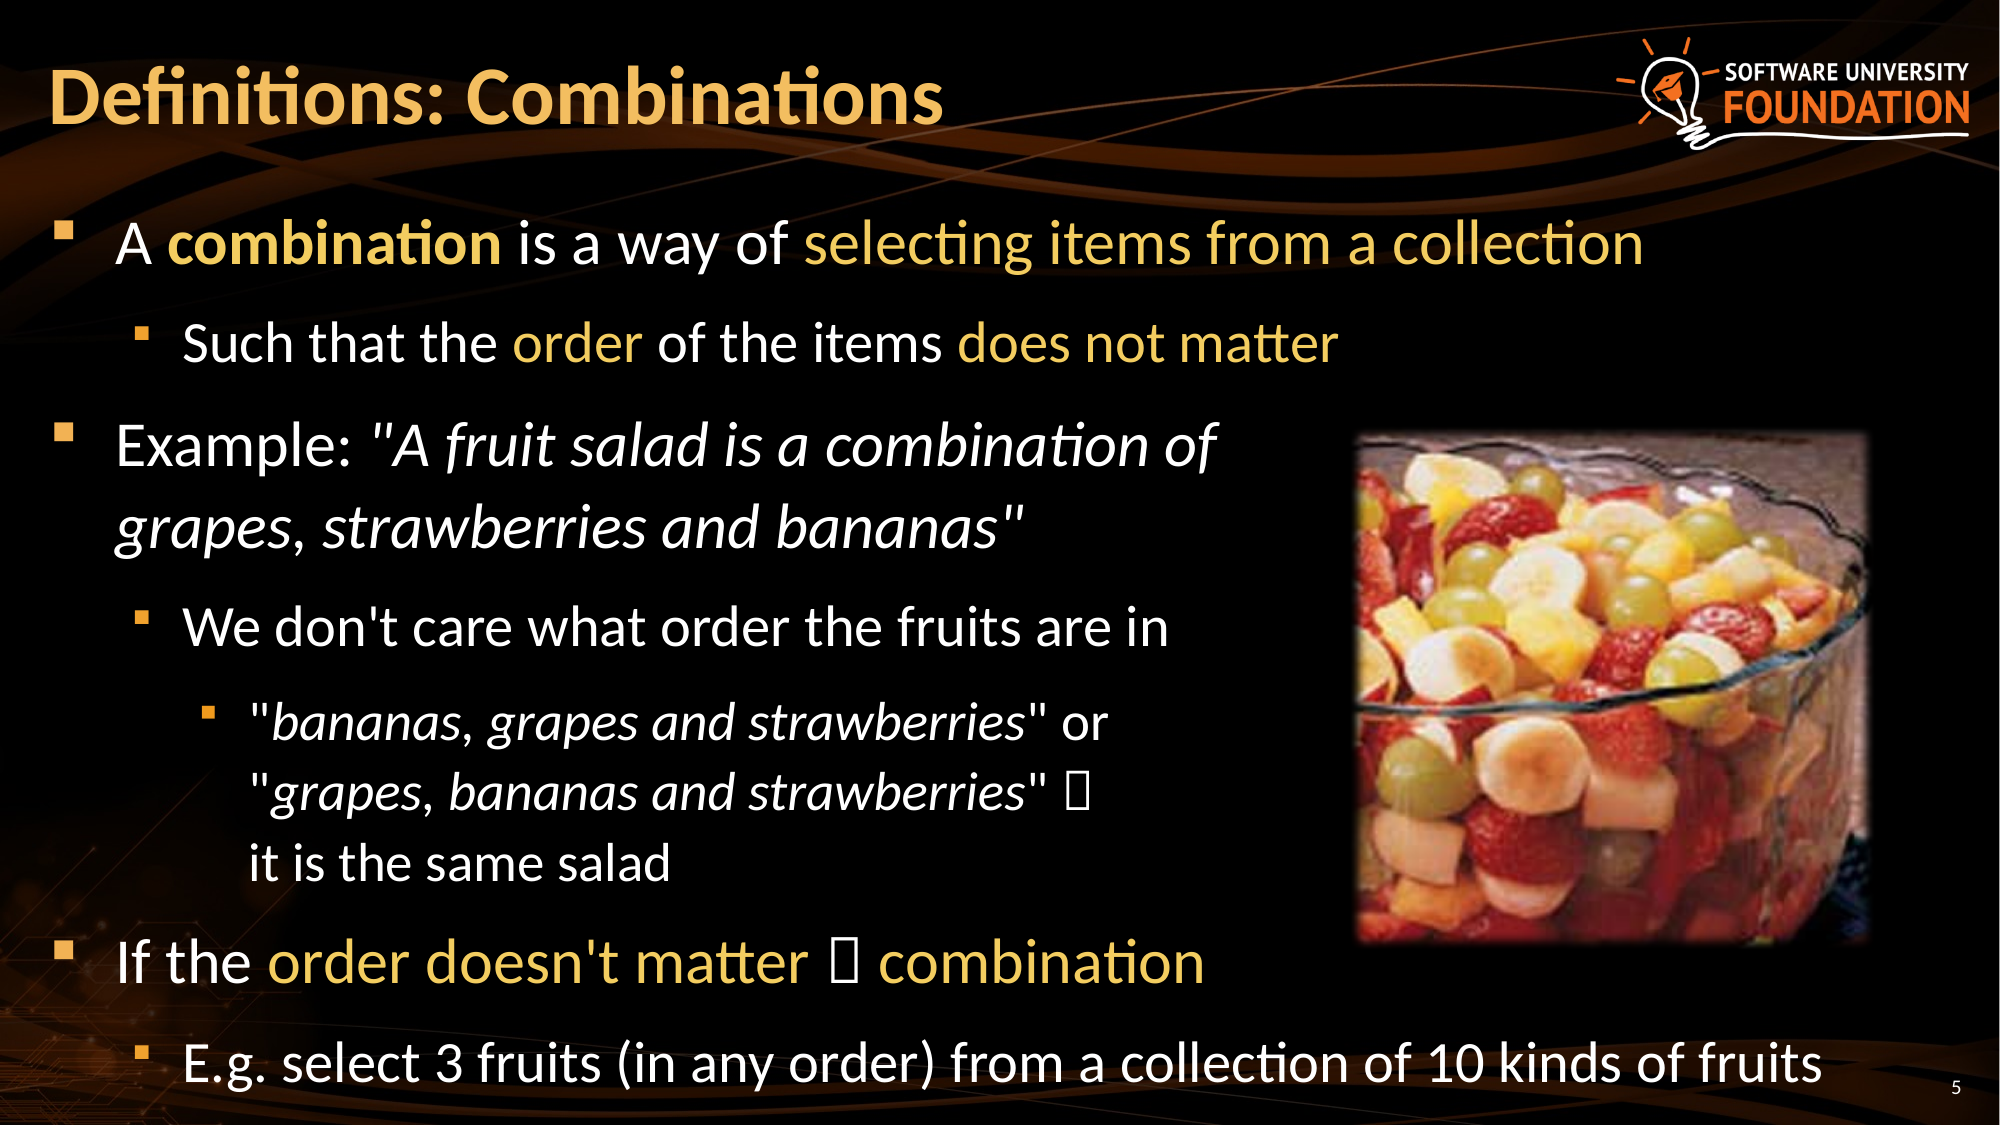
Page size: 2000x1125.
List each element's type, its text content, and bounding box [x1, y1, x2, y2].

text_box Definitions: Combinations [30, 6, 1602, 189]
picture [0, 0, 2000, 1125]
text_box A combination is a way of selecting items from a collection Such that the order of the items does not matter Example: "A fruit salad is a combination of grapes, strawberries and bananas" We don't care what order the fruits are in "bananas, grapes and strawberries" or "grapes, bananas and strawberries"  it is the same salad If the order doesn't matter  combination E.g. select 3 fruits (in any order) from a collection of 10 kinds of fruits [31, 188, 1968, 1103]
